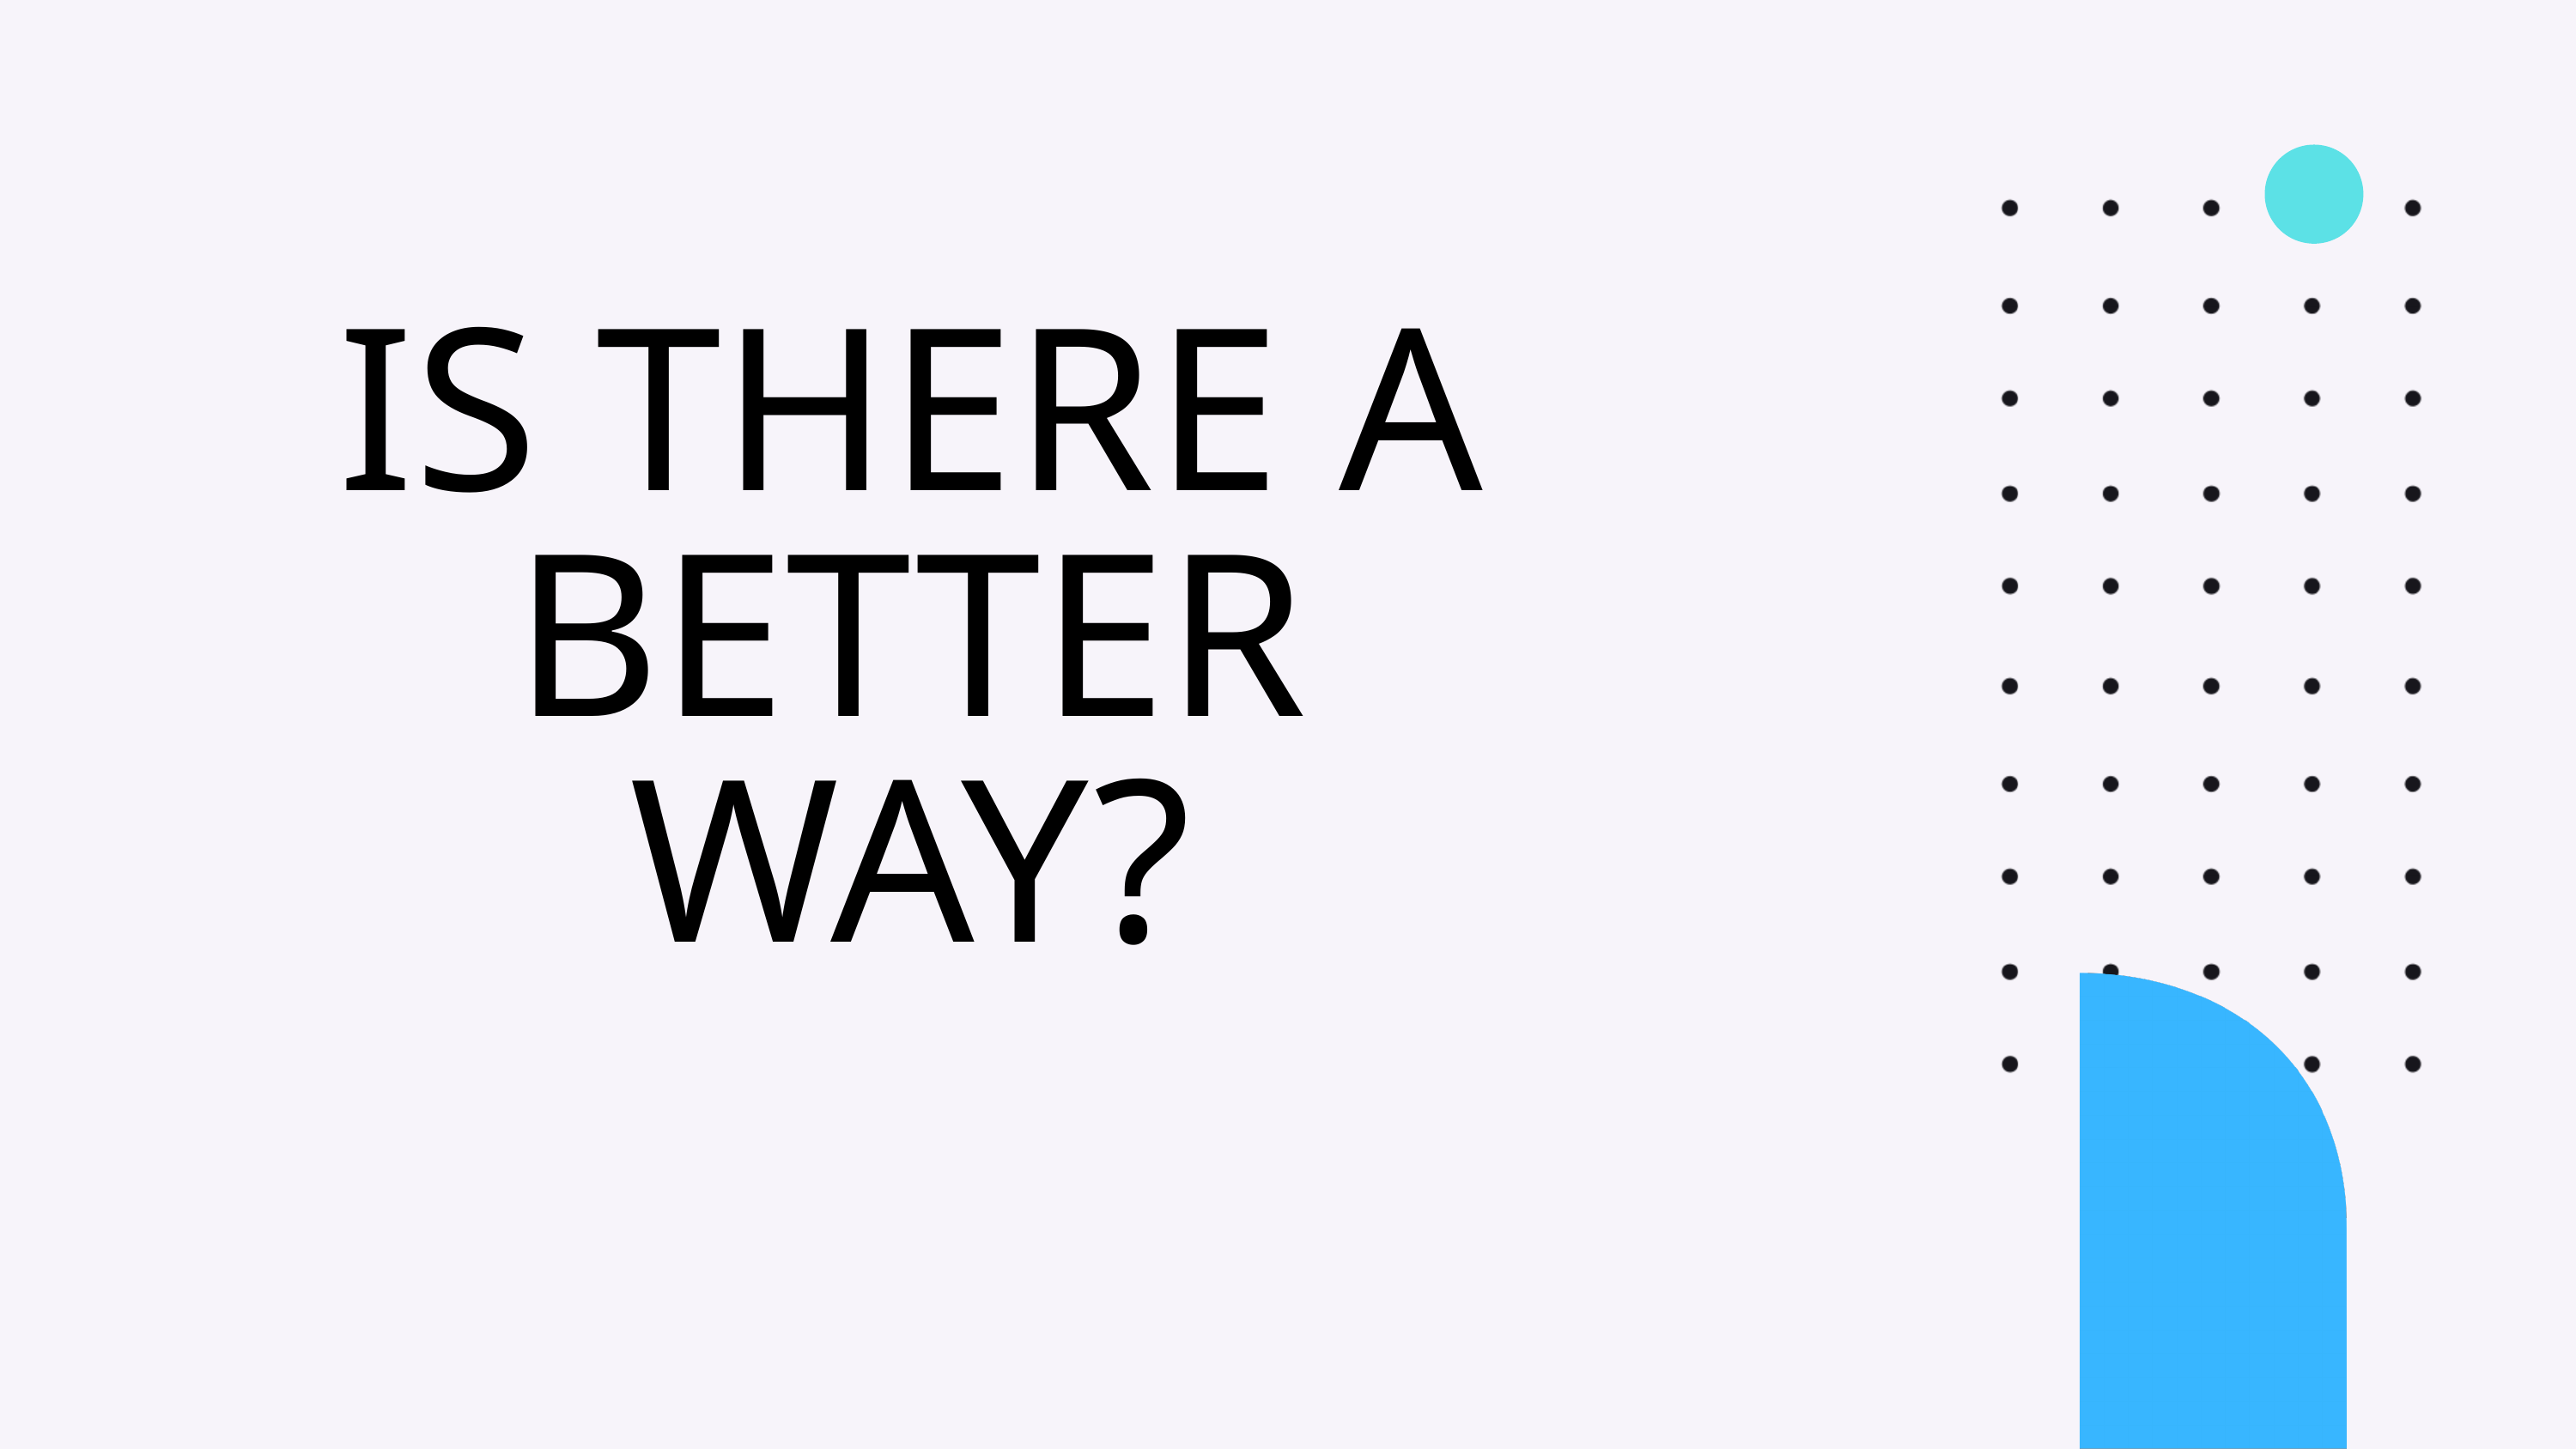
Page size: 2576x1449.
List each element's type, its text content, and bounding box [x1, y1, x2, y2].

picture [1995, 671, 2432, 1449]
text_box IS THERE A BETTER WAY? [314, 310, 1507, 987]
picture [1995, 193, 2432, 600]
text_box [2264, 144, 2364, 244]
